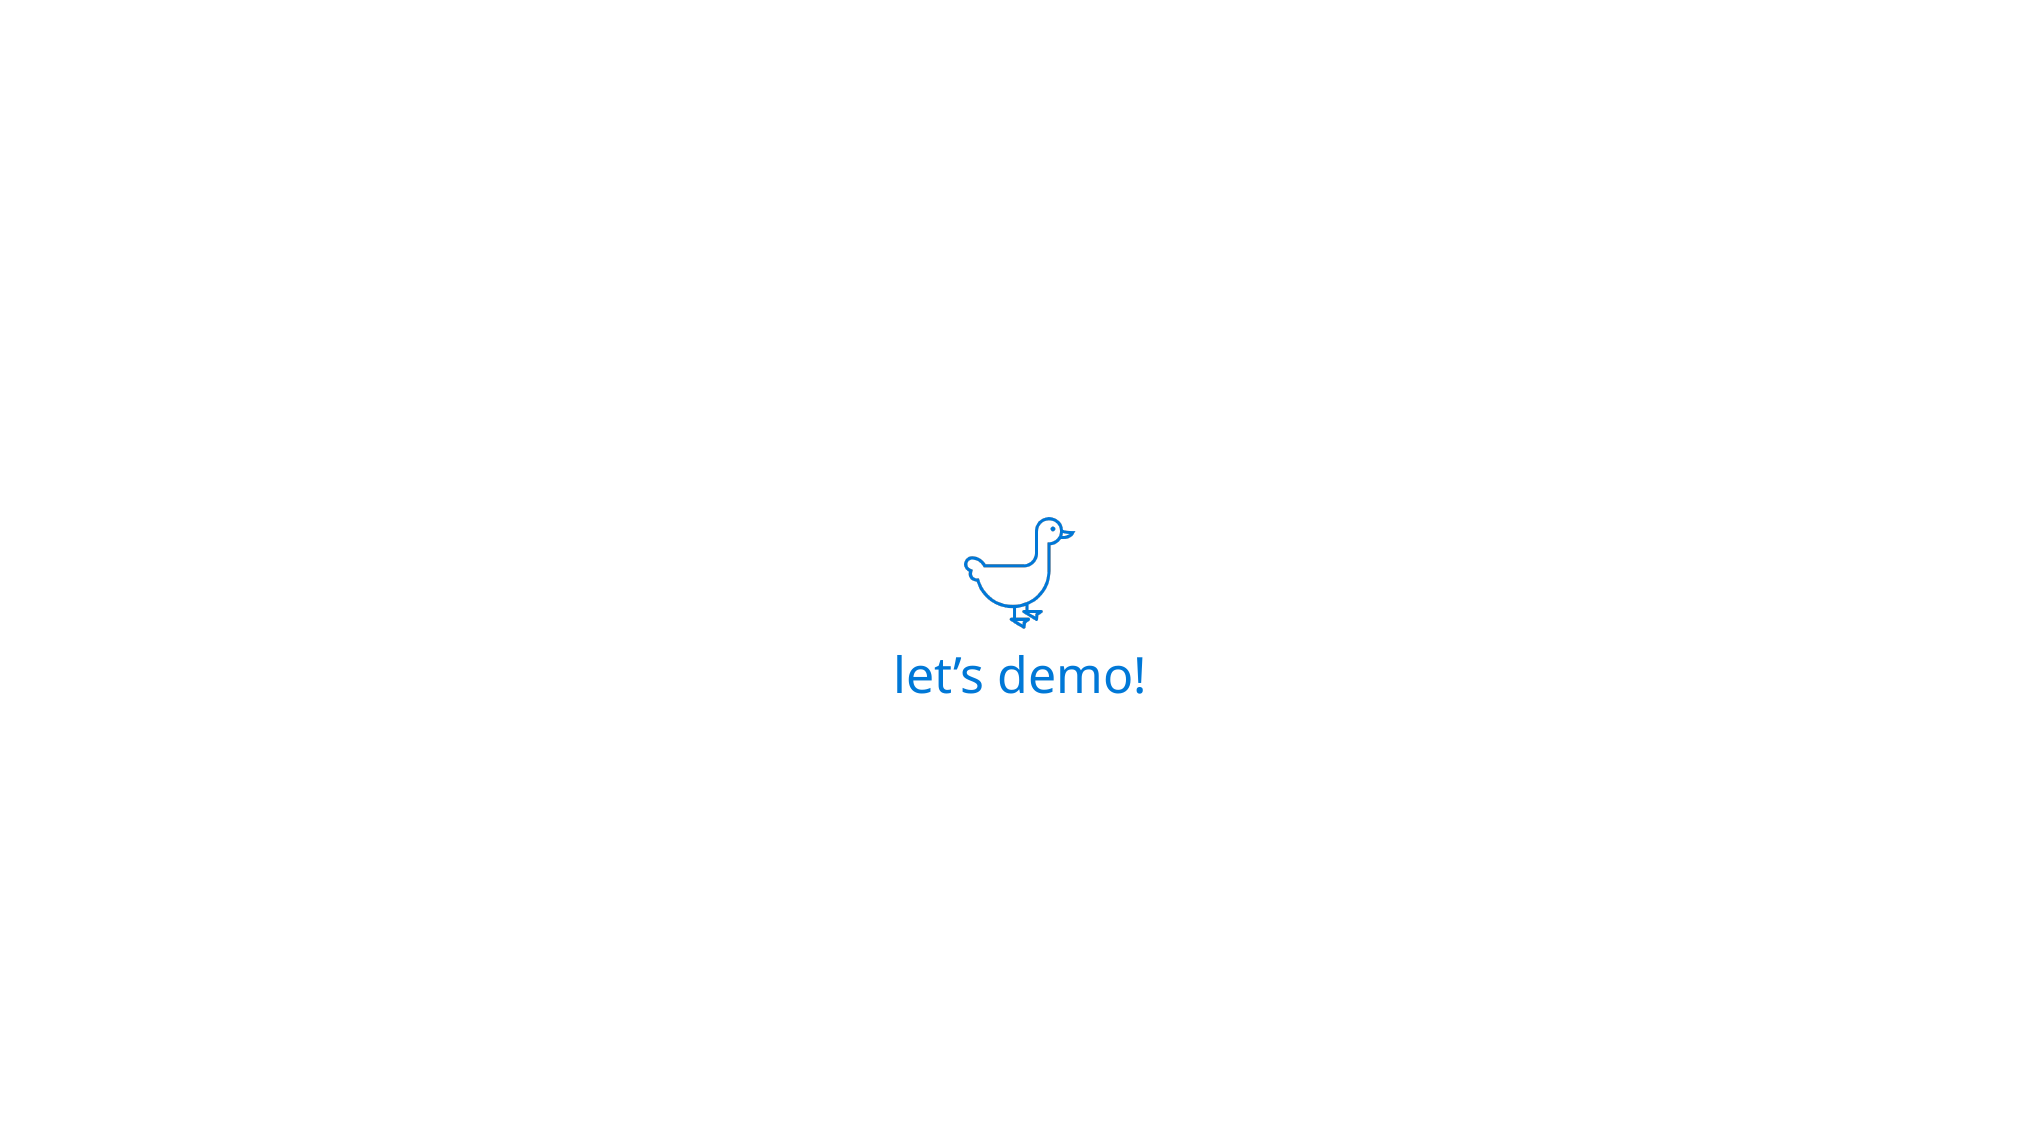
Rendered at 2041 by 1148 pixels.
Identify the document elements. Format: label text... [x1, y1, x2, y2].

text_box let’s demo! [451, 636, 1589, 711]
picture [944, 498, 1096, 649]
